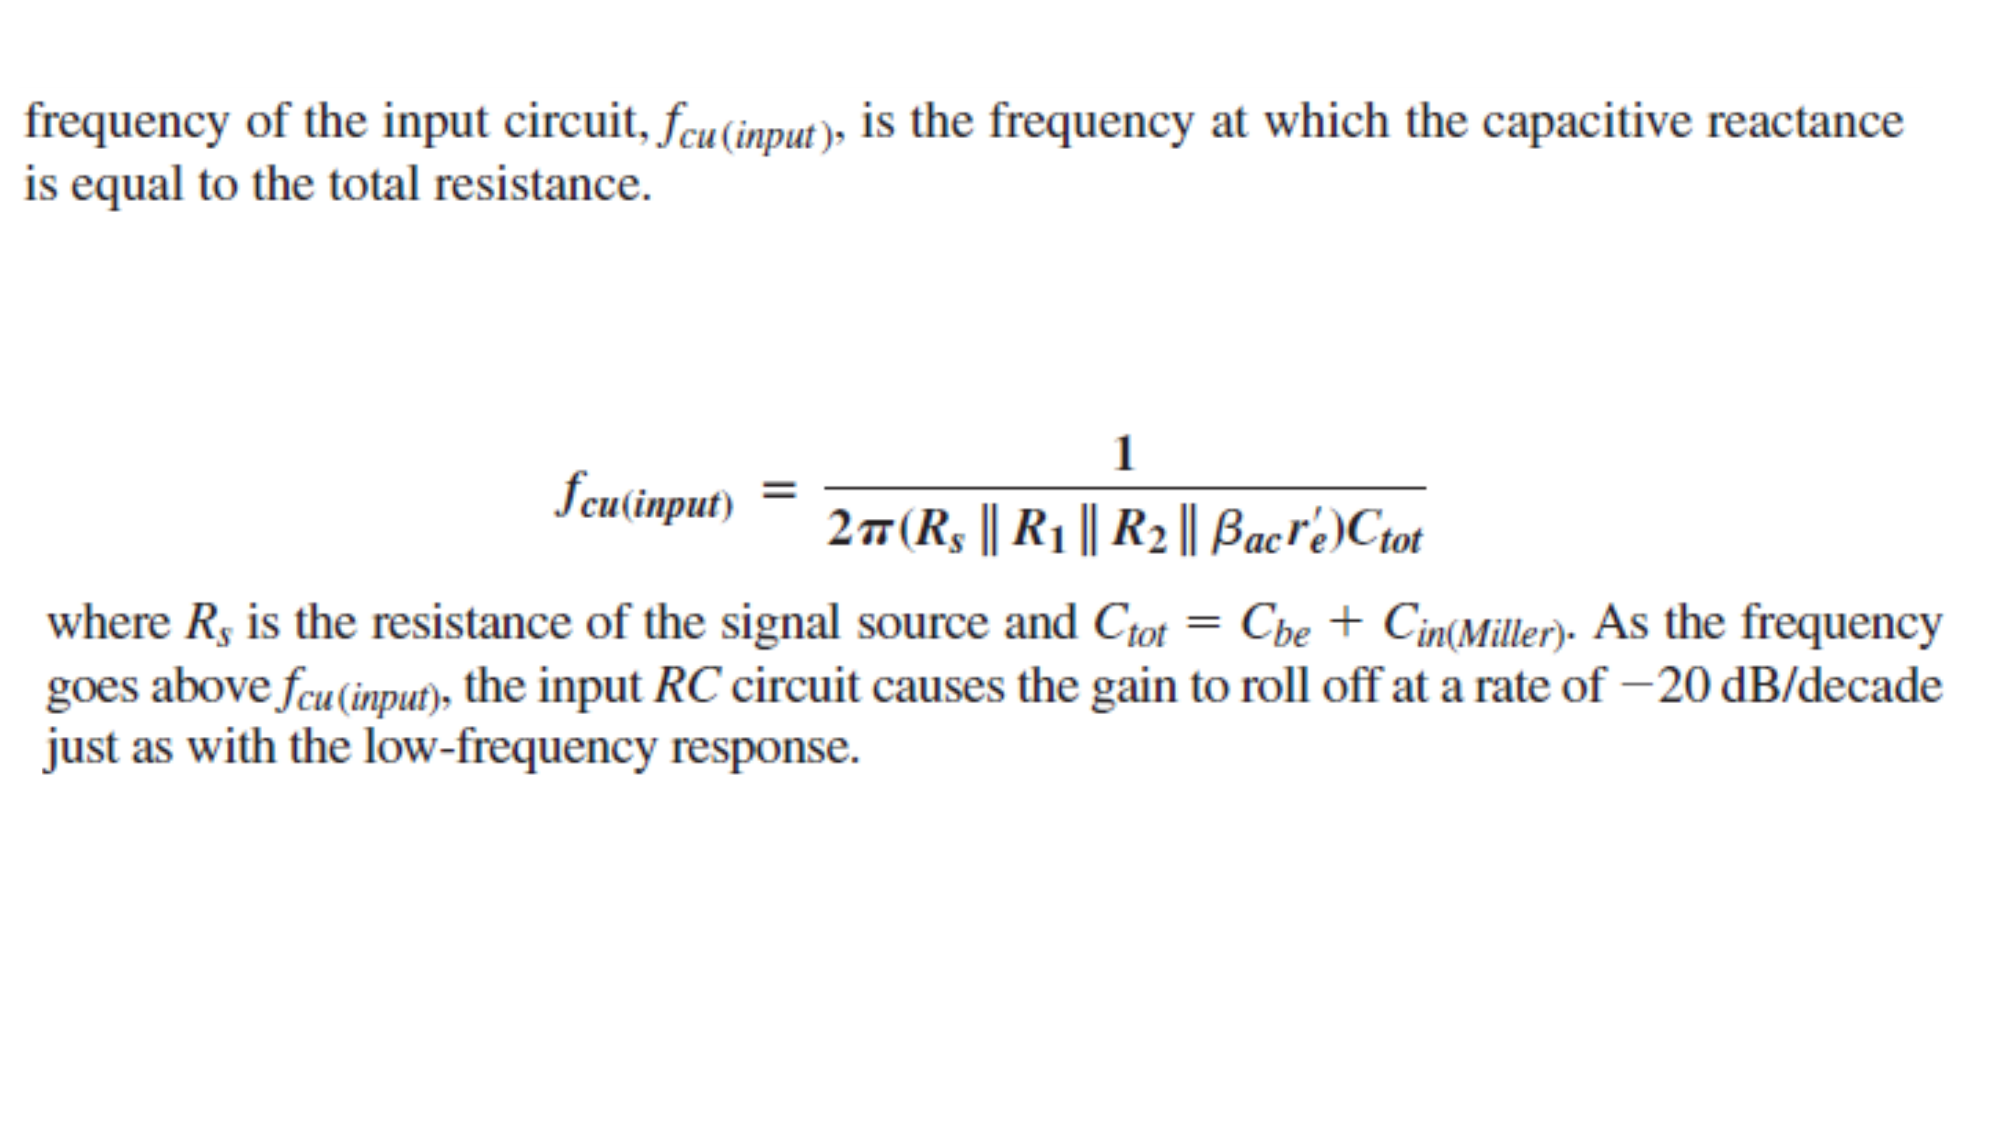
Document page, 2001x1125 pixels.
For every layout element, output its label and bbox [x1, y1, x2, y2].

picture [19, 86, 1923, 219]
picture [41, 399, 1963, 783]
